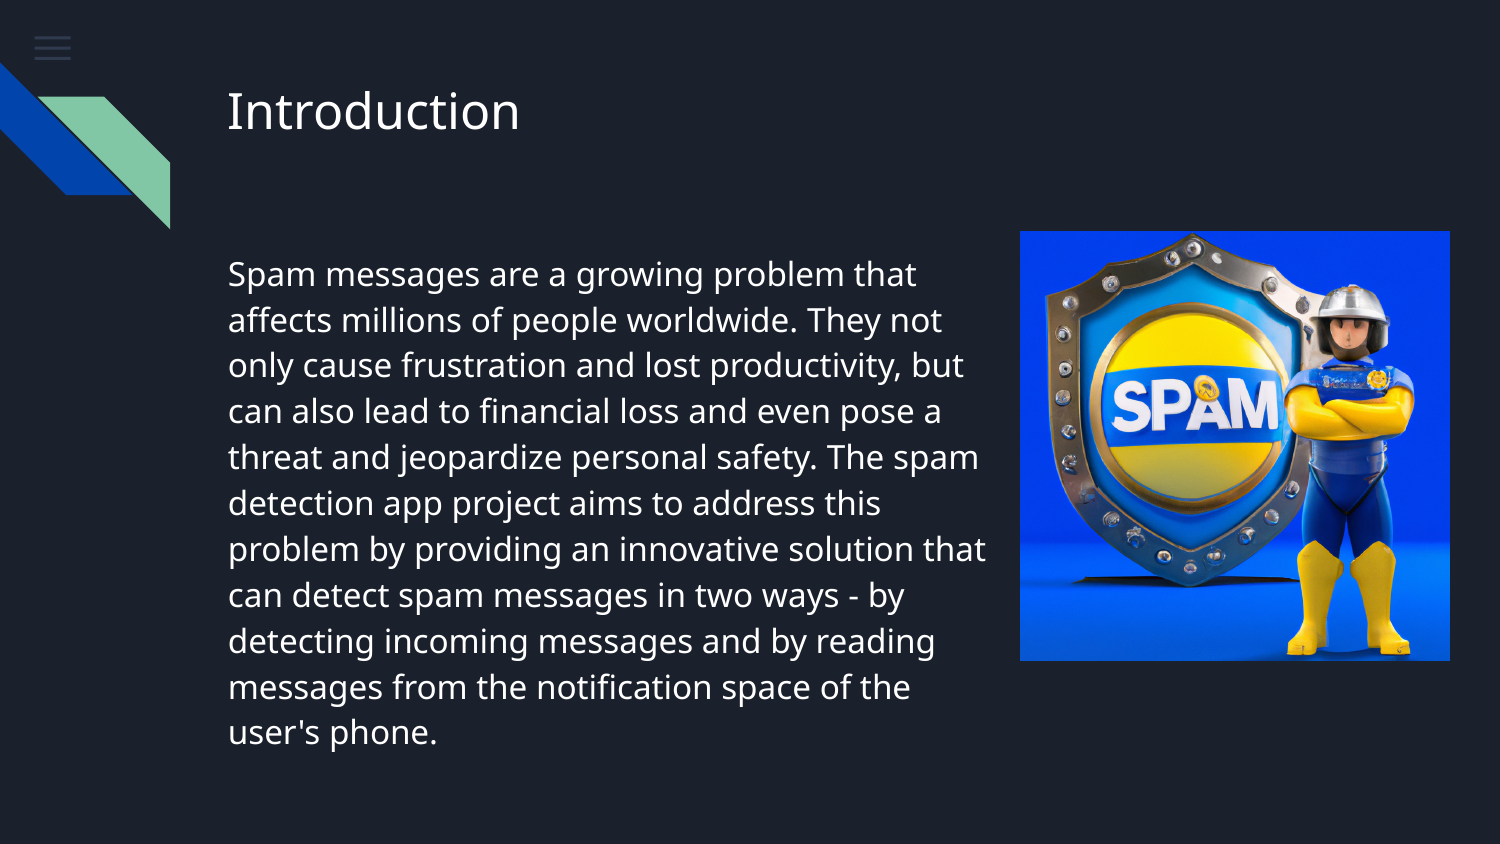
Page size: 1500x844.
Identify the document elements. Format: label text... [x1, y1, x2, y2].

picture [1020, 231, 1451, 662]
title Introduction [212, 64, 1368, 215]
list Spam messages are a growing problem that affects millions of people worldwide. They not only cause frustration and lost productivity, but can also lead to financial loss and even pose a threat and jeopardize personal safety. The spam detection app project aims to address this problem by providing an innovative solution that can detect spam messages in two ways - by detecting incoming messages and by reading messages from the notification space of the user's phone. [212, 231, 1021, 710]
